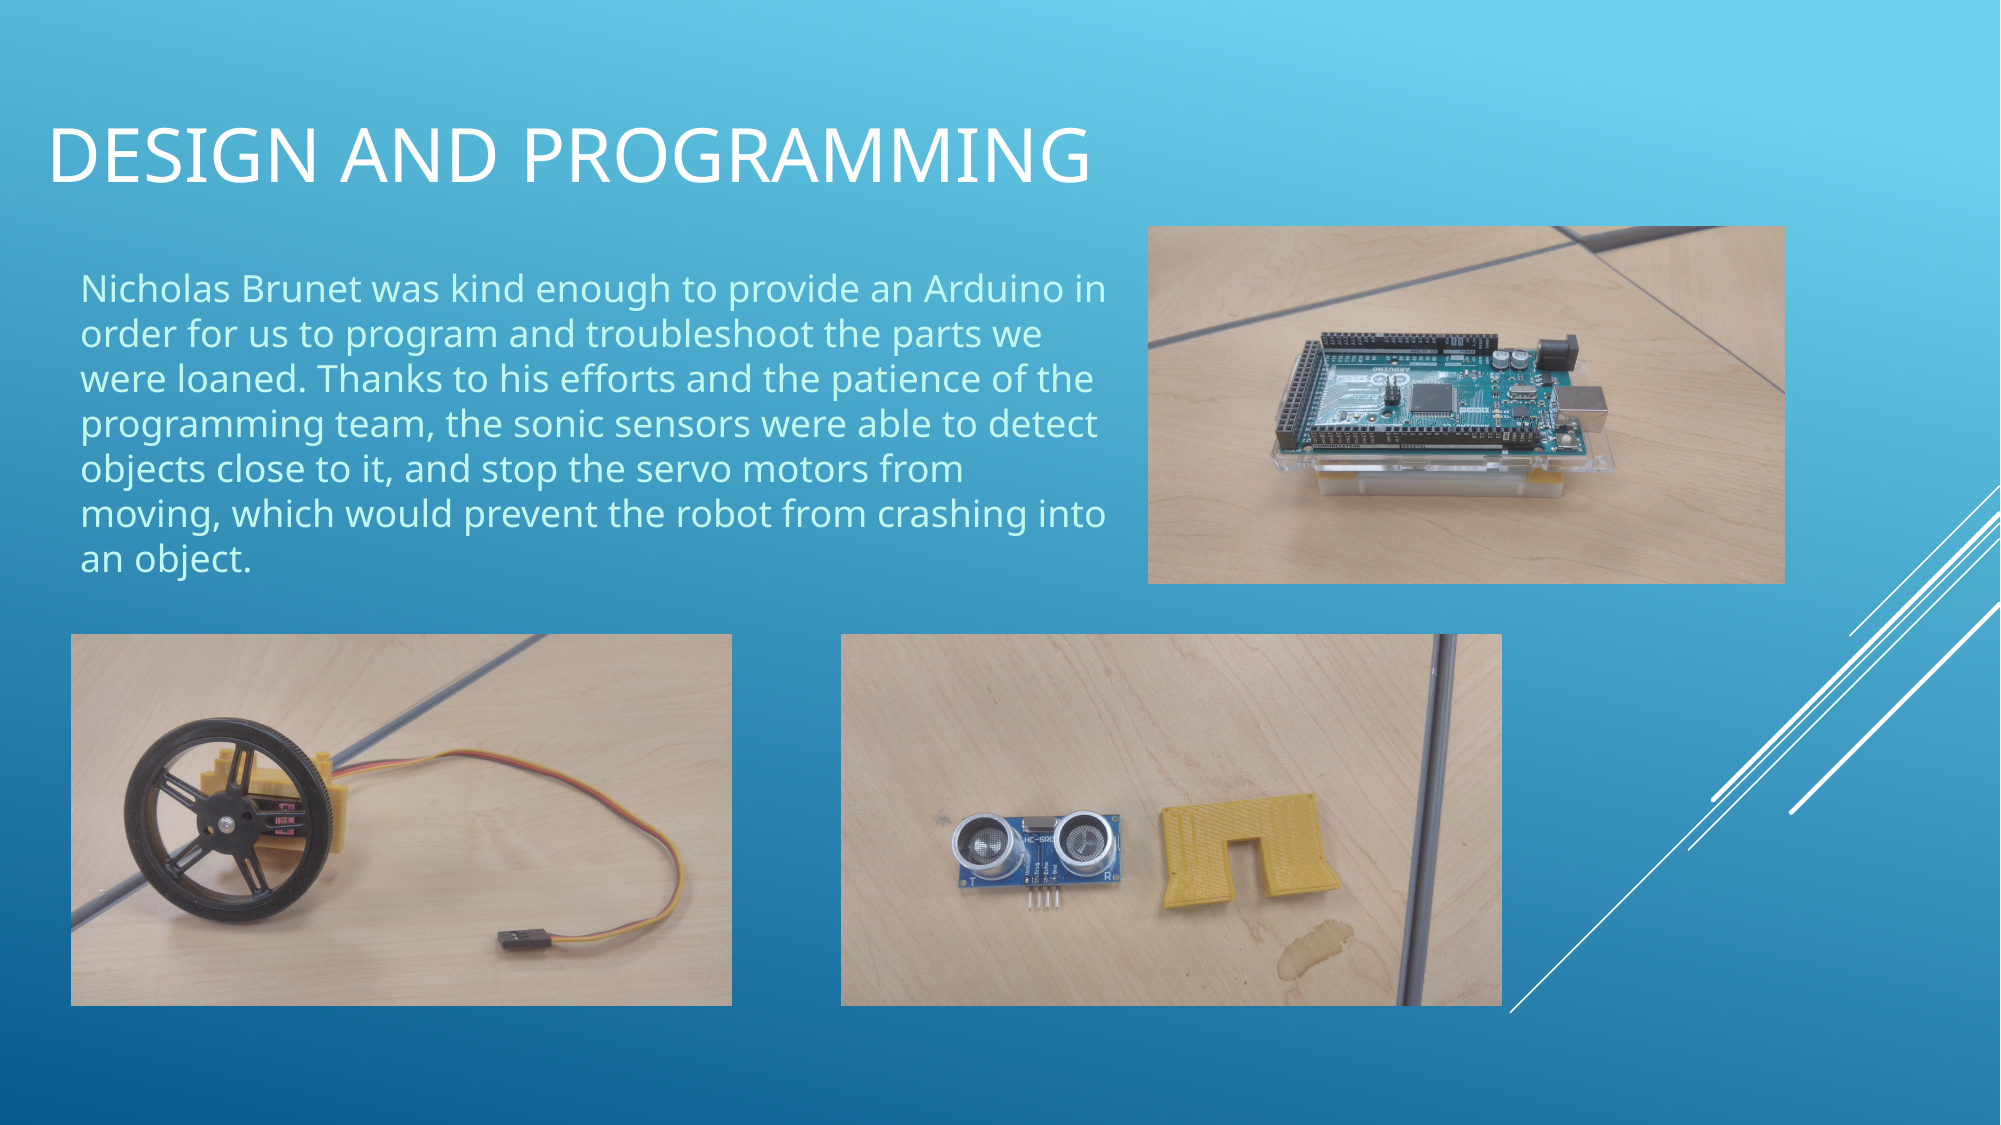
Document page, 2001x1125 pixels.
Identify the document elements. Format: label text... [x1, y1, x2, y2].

picture [841, 634, 1502, 1007]
title Design and programming [31, 29, 1432, 277]
picture [1147, 226, 1785, 584]
text_box Nicholas Brunet was kind enough to provide an Arduino in order for us to program and troubleshoot the parts we were loaned. Thanks to his efforts and the patience of the programming team, the sonic sensors were able to detect objects close to it, and stop the servo motors from moving, which would prevent the robot from crashing into an object. [65, 258, 1125, 588]
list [71, 634, 732, 1007]
